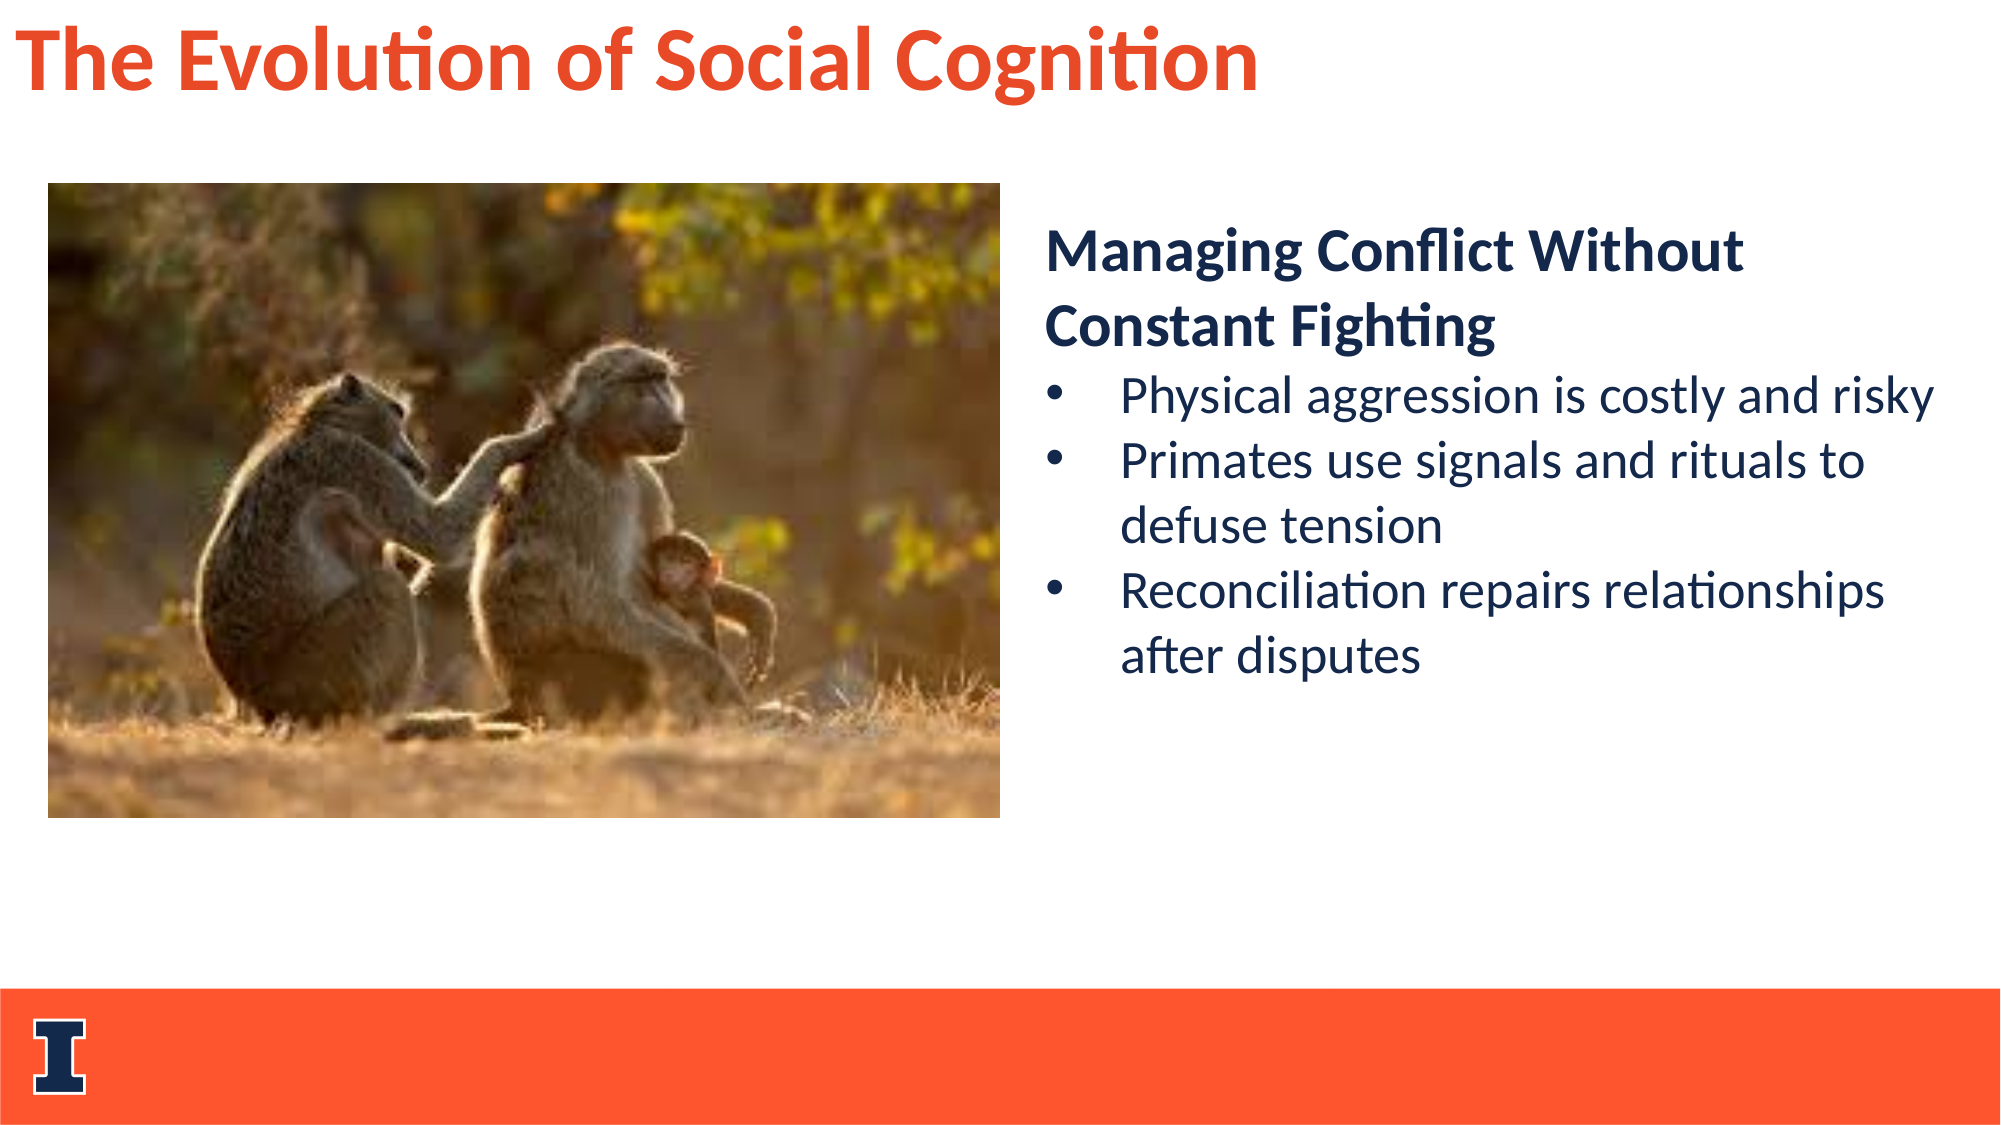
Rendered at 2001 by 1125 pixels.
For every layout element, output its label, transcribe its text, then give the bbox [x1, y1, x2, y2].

text_box The Evolution of Social Cognition [0, 0, 1884, 121]
text_box Managing Conflict Without Constant Fighting Physical aggression is costly and risky Primates use signals and rituals to defuse tension Reconciliation repairs relationships after disputes [1030, 201, 2000, 692]
picture [0, 0, 2001, 1125]
